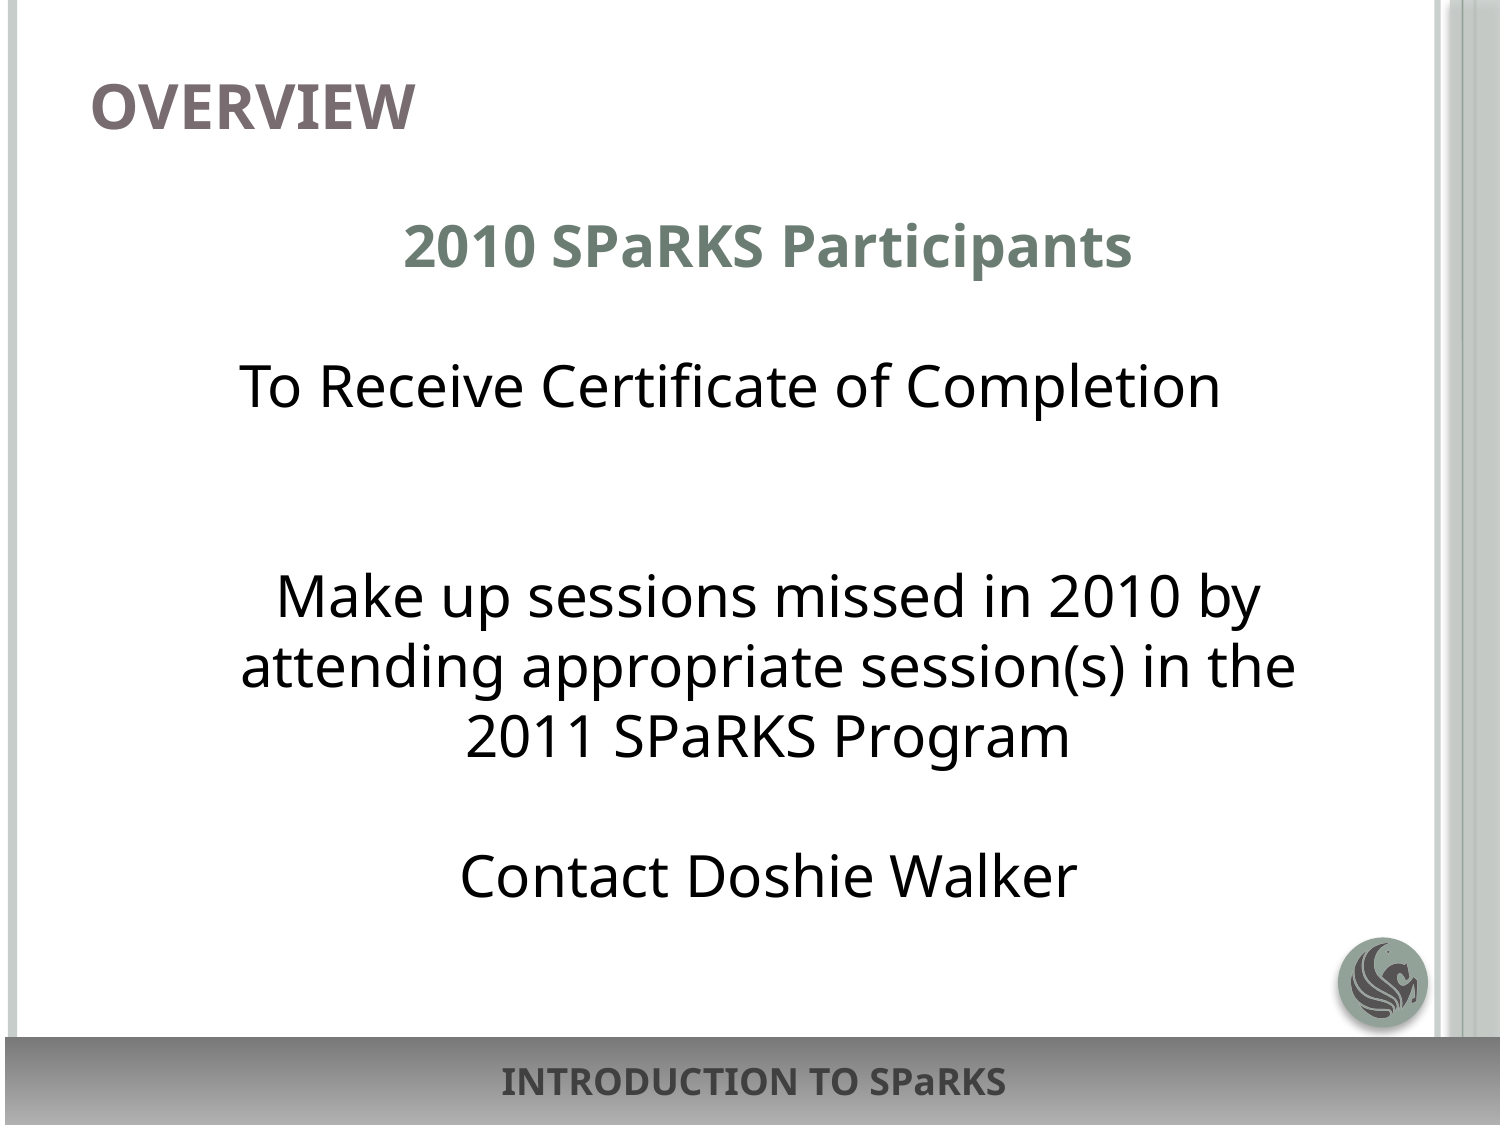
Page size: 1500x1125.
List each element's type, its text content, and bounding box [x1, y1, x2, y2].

text_box 2010 SPaRKS Participants To Receive Certificate of Completion Make up sessions missed in 2010 by attending appropriate session(s) in the 2011 SPaRKS Program Contact Doshie Walker [225, 201, 1313, 1017]
text_box INTRODUCTION TO SPaRKS [23, 1050, 1486, 1110]
picture [1350, 943, 1419, 1020]
title OVERVIEW [75, 45, 1300, 150]
